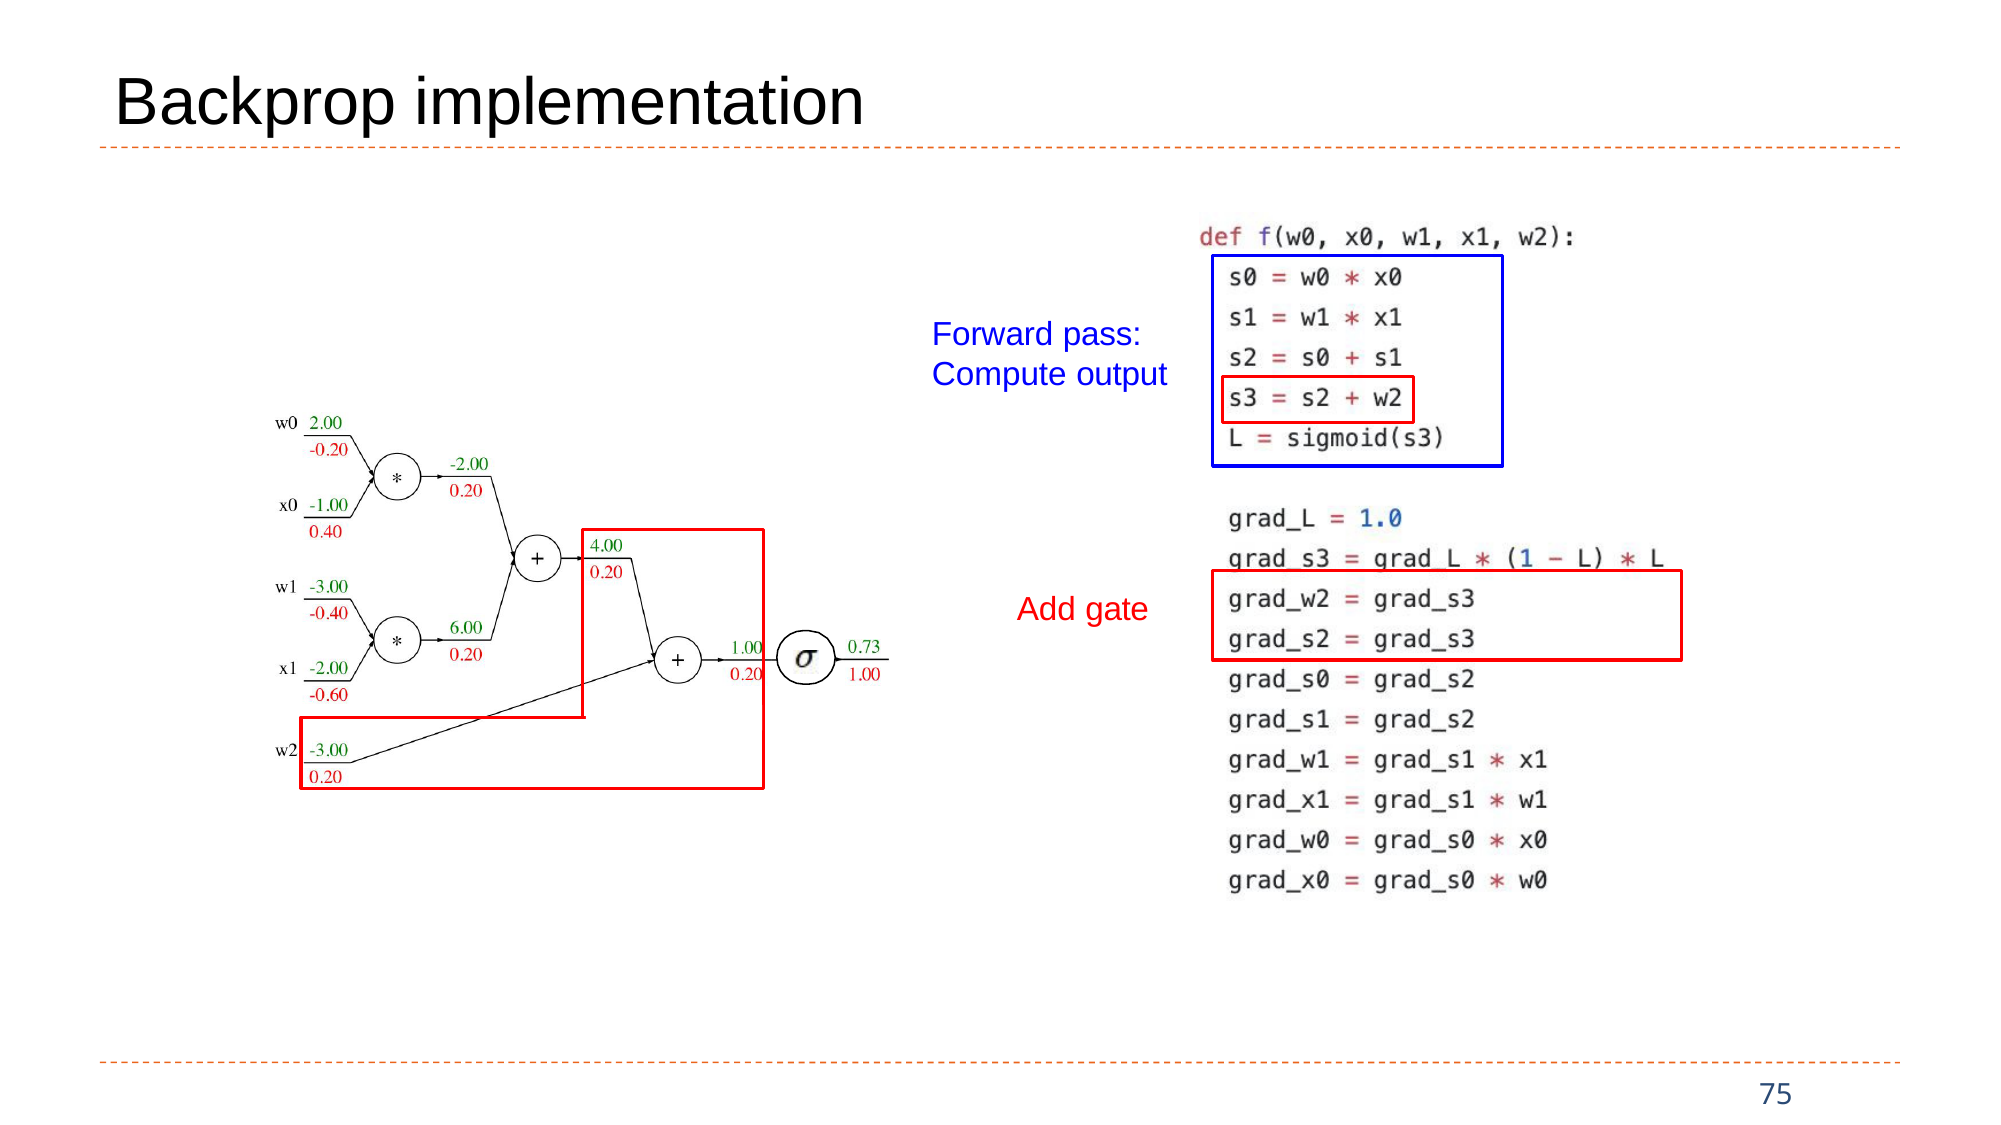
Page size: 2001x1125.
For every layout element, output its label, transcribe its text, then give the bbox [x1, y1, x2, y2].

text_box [274, 411, 891, 791]
text_box Forward pass: Compute output [929, 310, 1172, 392]
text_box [1199, 212, 1683, 901]
title Backprop implementation [99, 24, 1900, 146]
text_box Add gate [1014, 585, 1153, 628]
